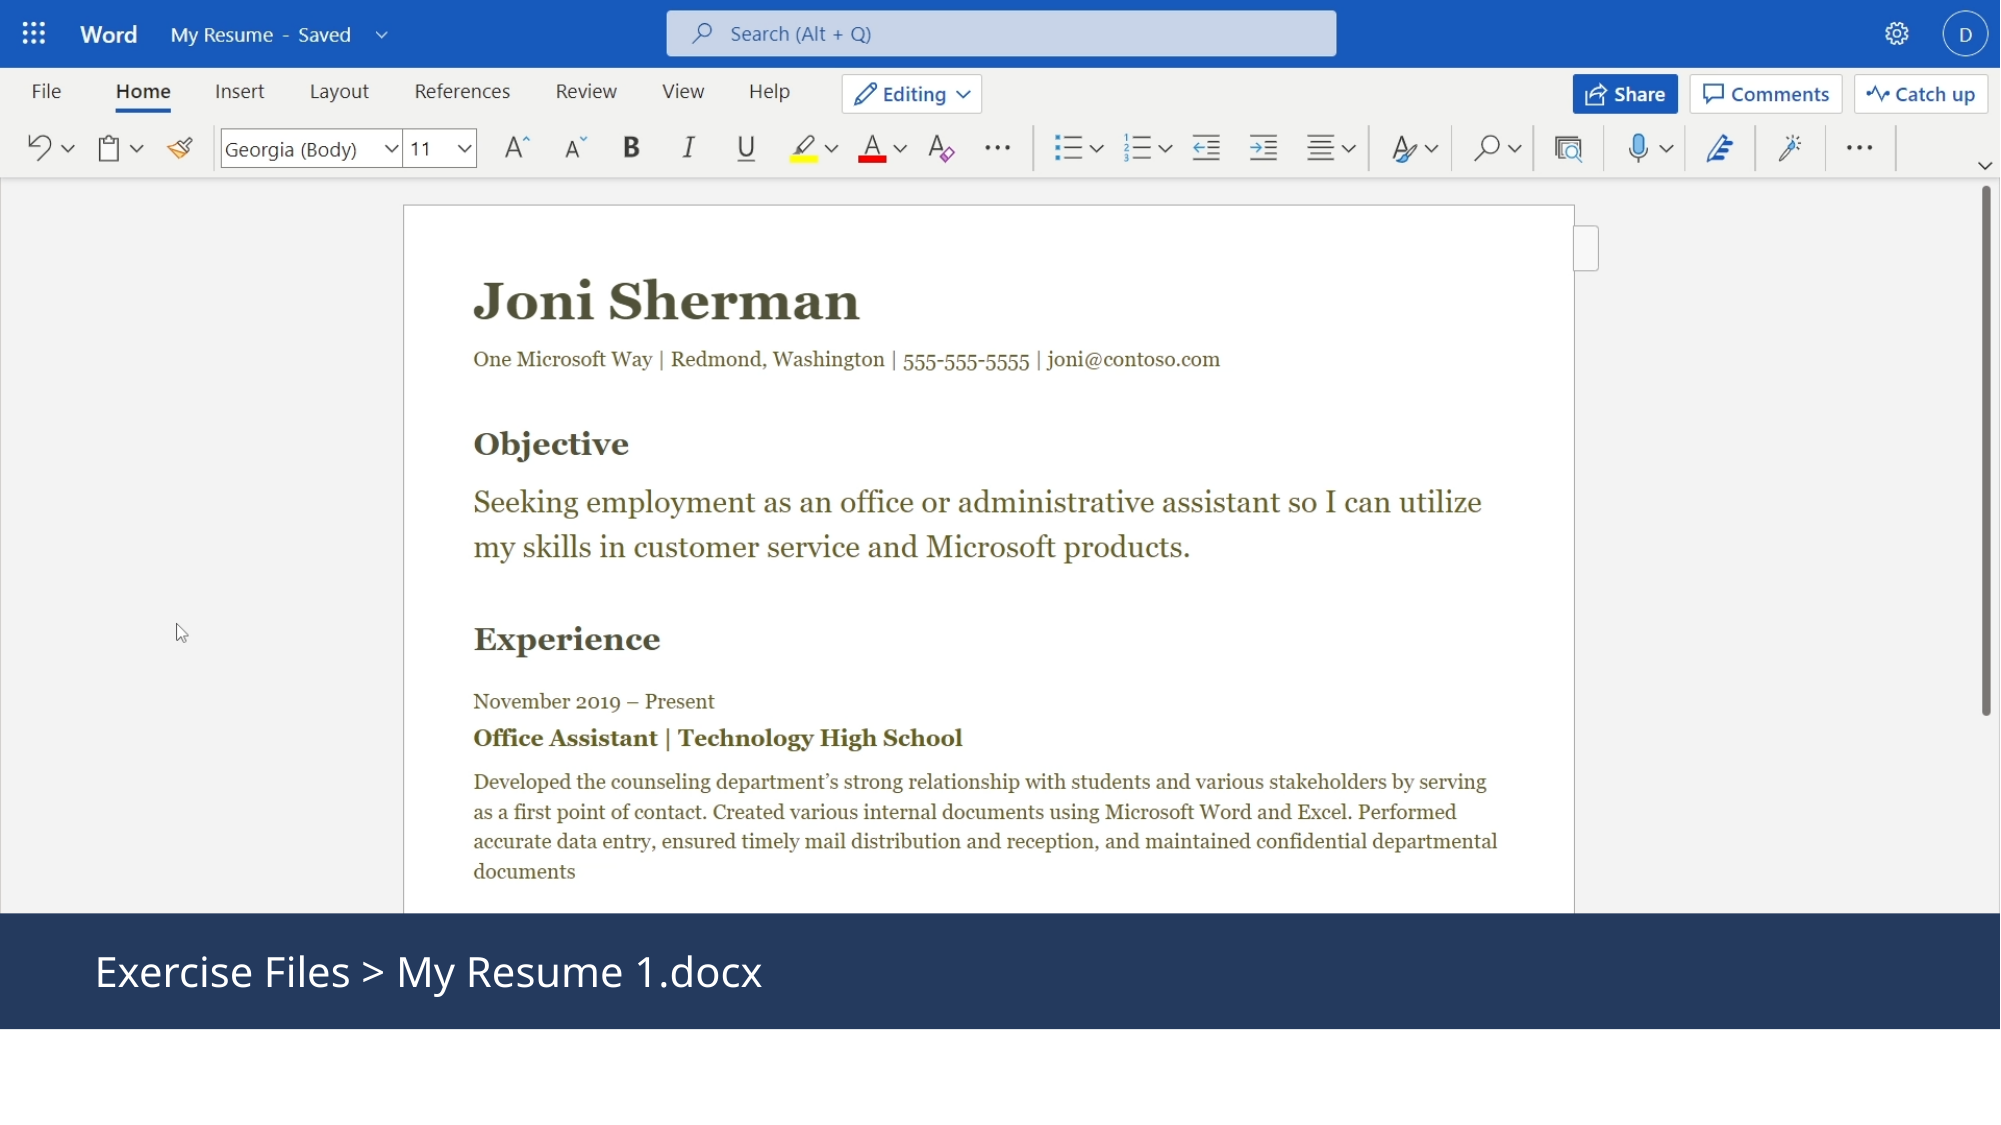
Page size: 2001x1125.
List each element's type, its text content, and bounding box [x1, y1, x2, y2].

text_box Exercise Files > My Resume 1.docx [0, 960, 2000, 1030]
picture [0, 0, 2000, 960]
